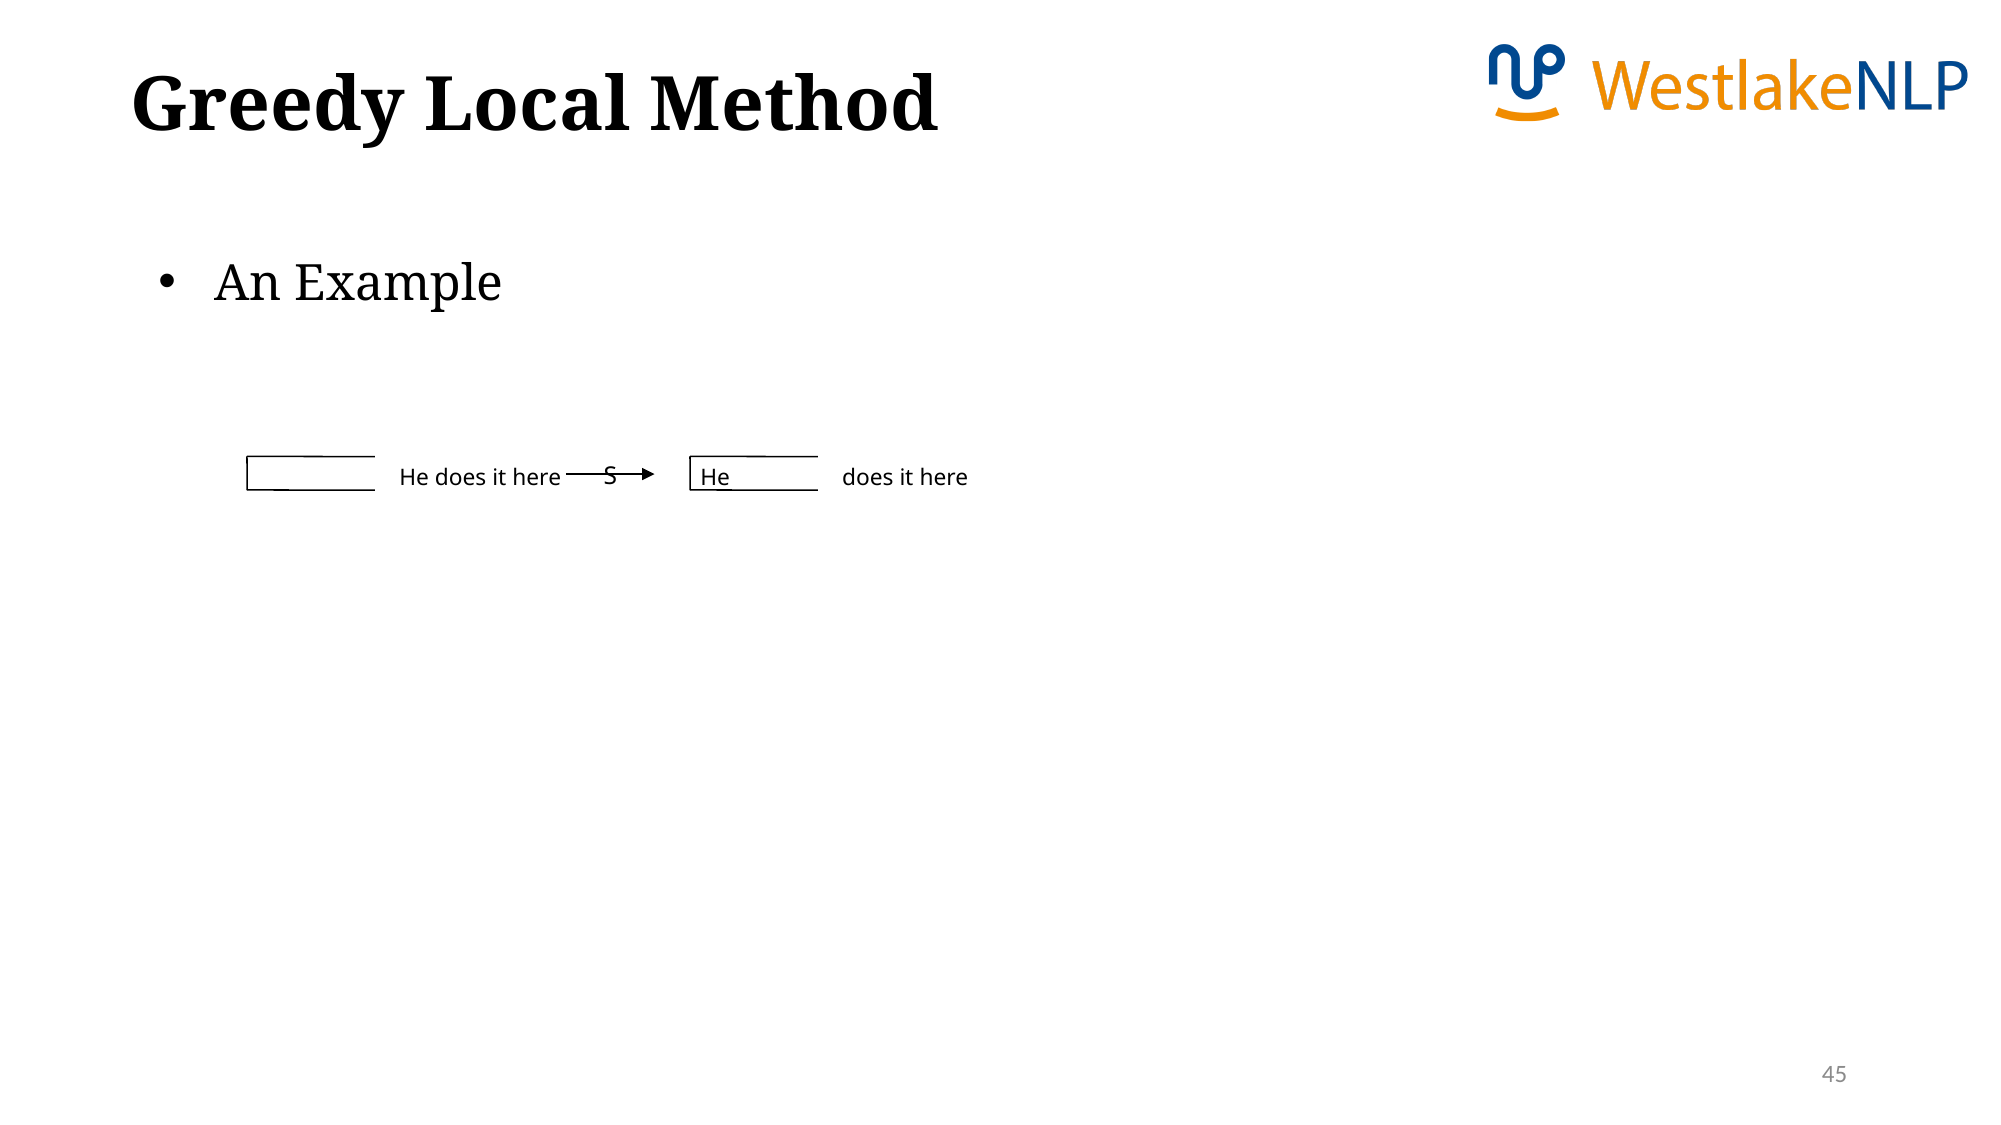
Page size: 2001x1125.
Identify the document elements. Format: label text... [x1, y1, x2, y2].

text_box He does it here [384, 454, 590, 510]
text_box He [685, 454, 891, 510]
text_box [565, 451, 655, 497]
text_box does it here [891, 454, 1033, 510]
text_box Greedy Local Method [116, 48, 1219, 153]
text_box An Example [68, 213, 532, 318]
slide_number 45 [1412, 1042, 1863, 1103]
picture [1459, 0, 2000, 170]
